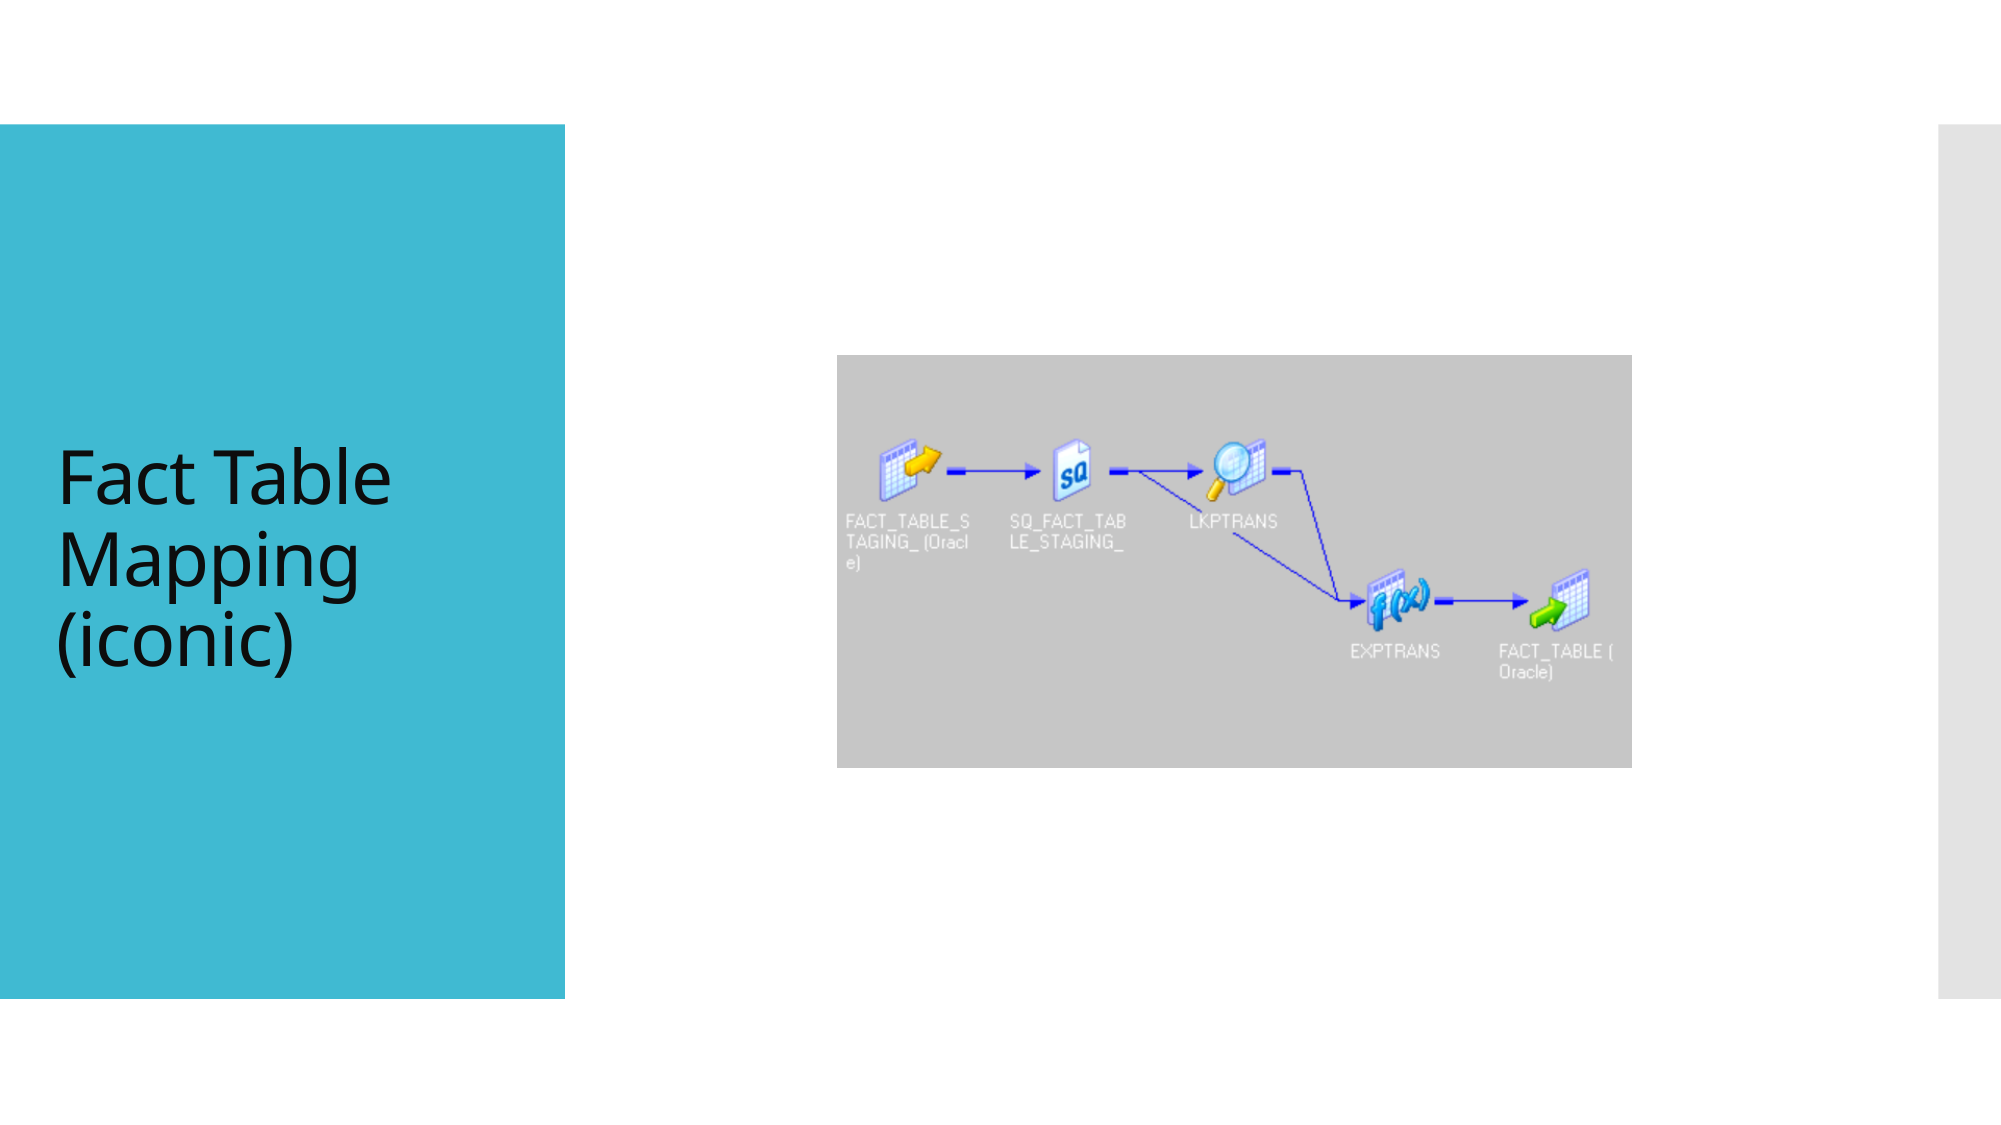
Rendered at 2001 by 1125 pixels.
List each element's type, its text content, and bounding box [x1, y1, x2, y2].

title Fact Table Mapping (iconic) [41, 184, 525, 940]
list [836, 355, 1633, 769]
